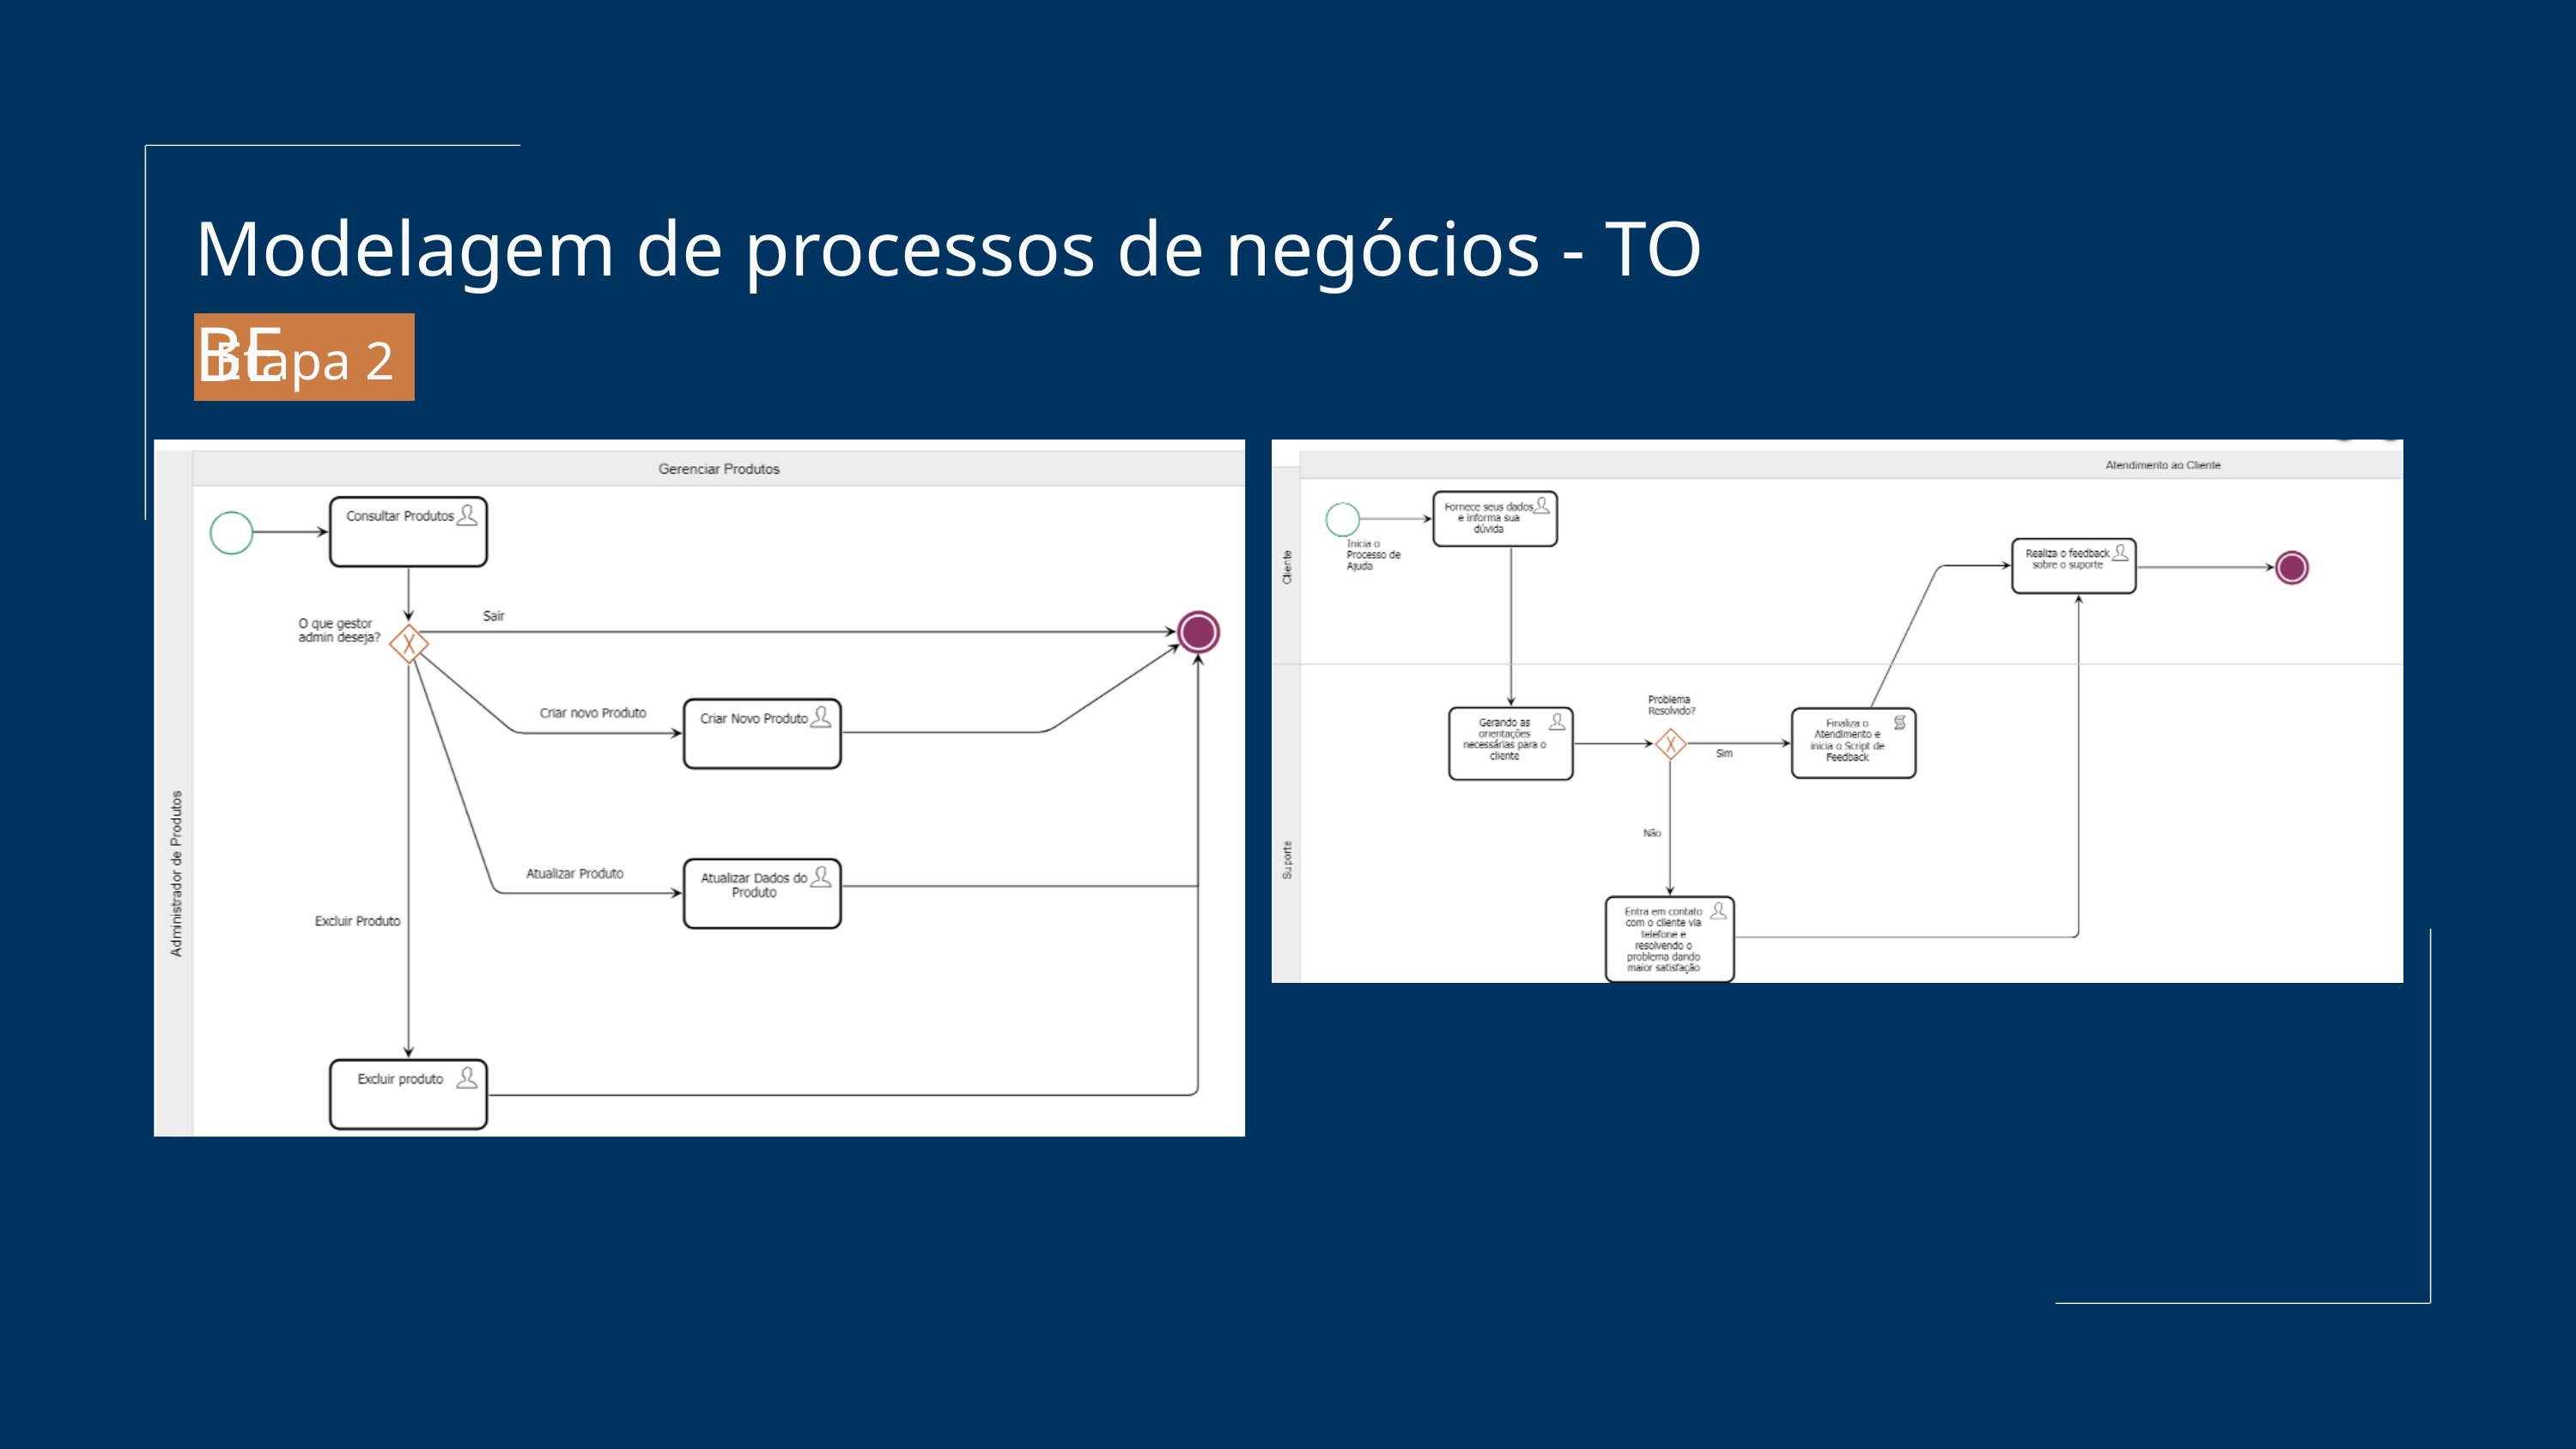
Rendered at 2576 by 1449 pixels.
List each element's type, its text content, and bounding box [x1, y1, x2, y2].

text_box [154, 440, 1246, 1138]
text_box [1272, 440, 2403, 983]
text_box Modelagem de processos de negócios - TO BE [194, 185, 1707, 397]
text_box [194, 312, 416, 401]
